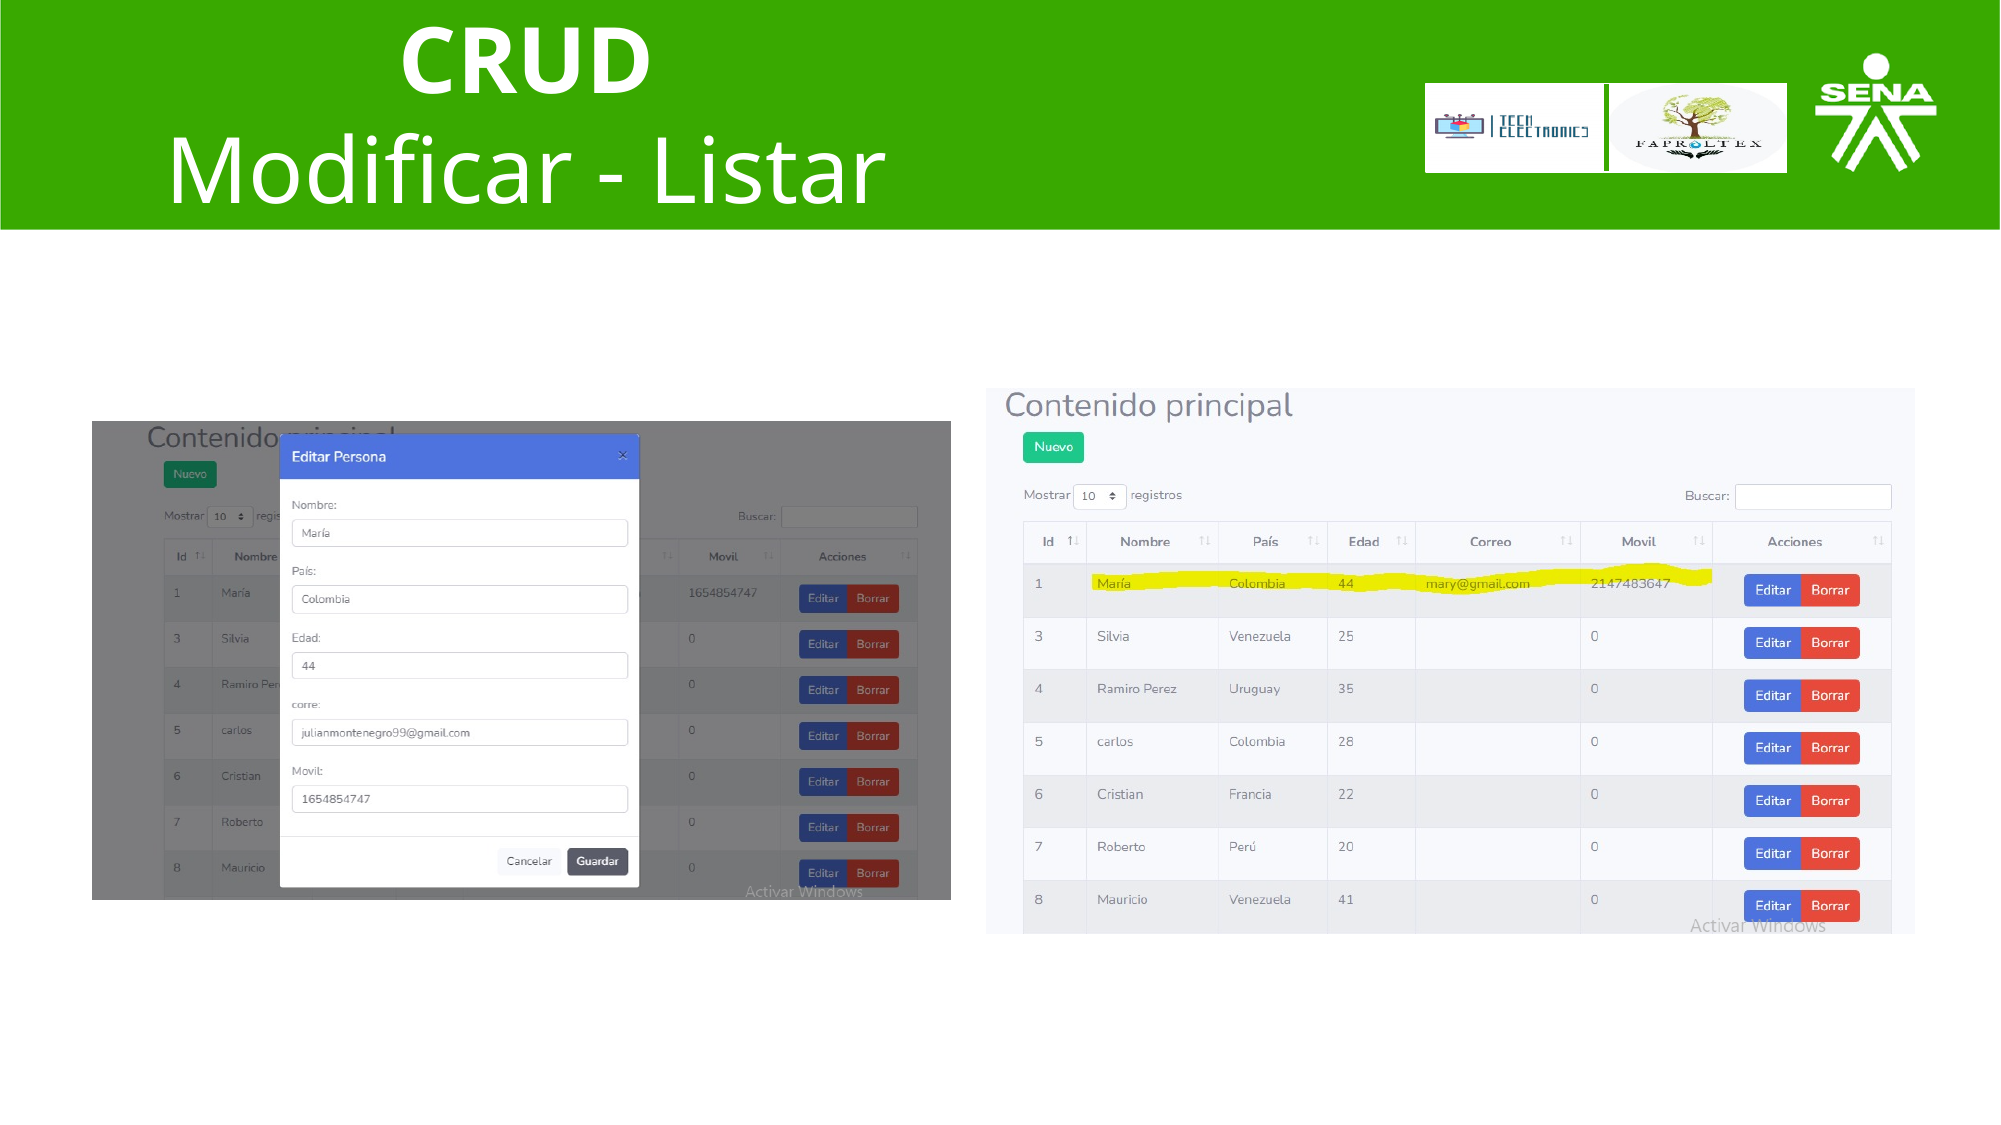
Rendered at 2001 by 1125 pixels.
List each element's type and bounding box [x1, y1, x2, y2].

picture [0, 0, 2000, 230]
picture [986, 387, 1915, 934]
picture [91, 421, 951, 901]
